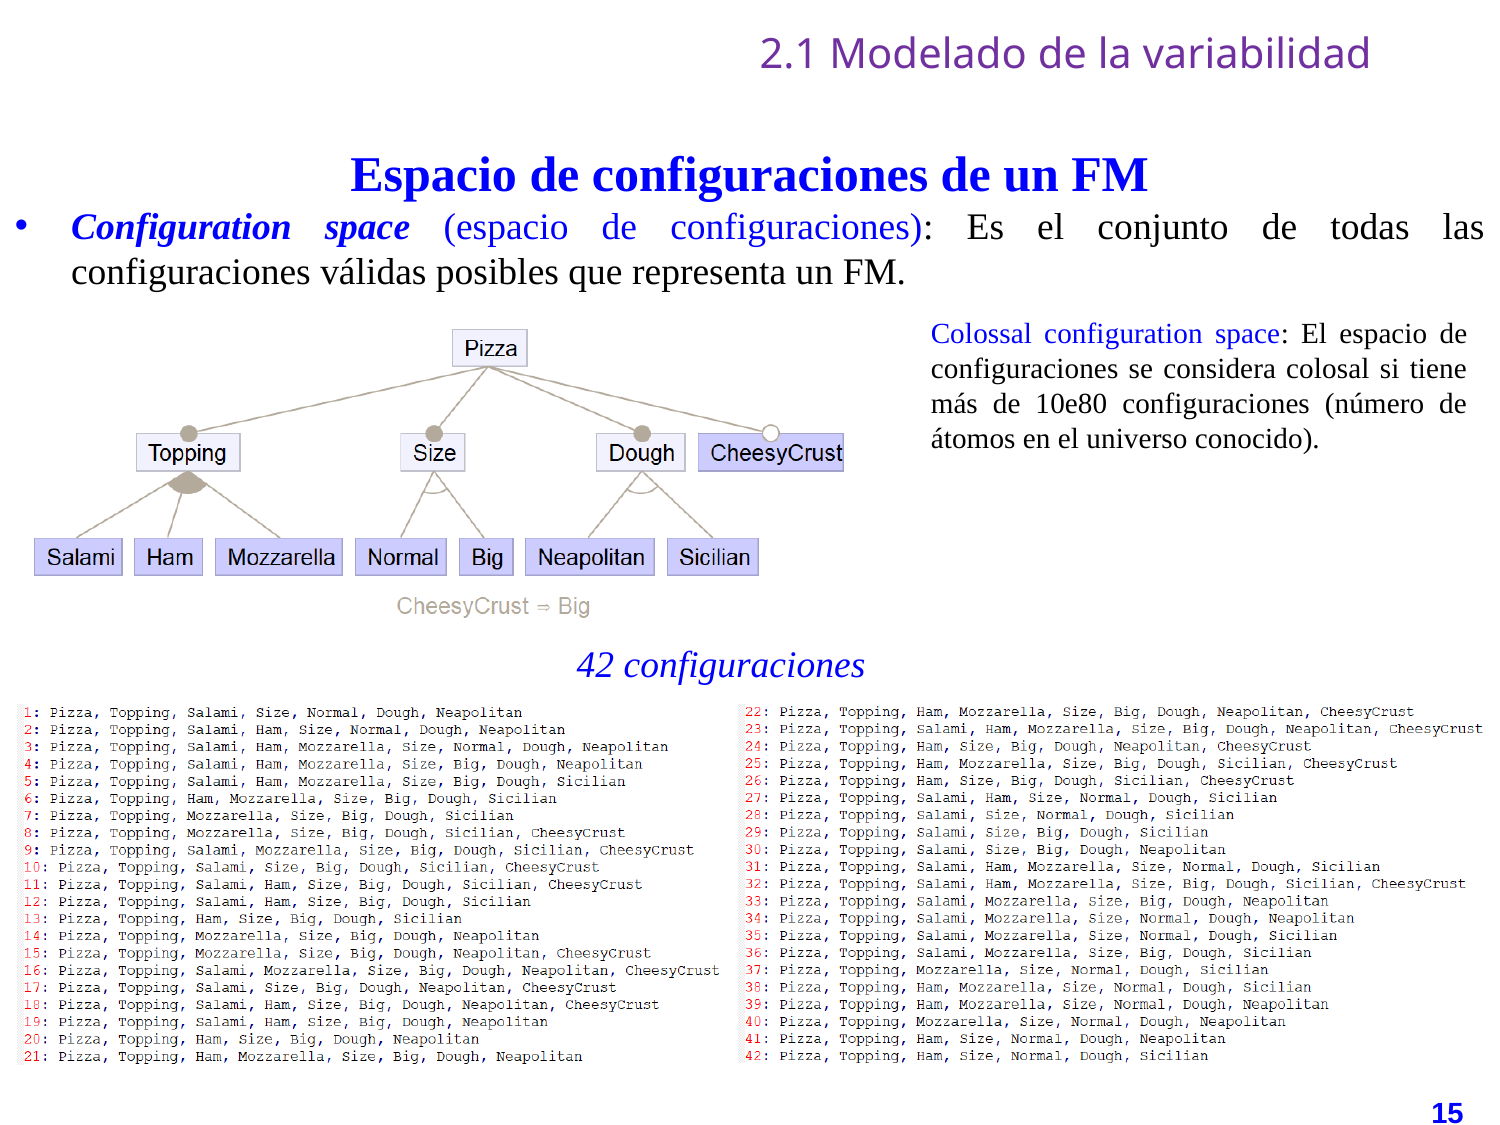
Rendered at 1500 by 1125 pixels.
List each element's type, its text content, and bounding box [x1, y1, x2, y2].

picture [17, 703, 722, 1065]
text_box 42 configuraciones [526, 632, 917, 693]
title 2.1 Modelado de la variabilidad [631, 19, 1500, 126]
picture [29, 325, 848, 620]
text_box Espacio de configuraciones de un FM Configuration space (espacio de configuraciones): Es el conjunto de todas las configuraciones válidas posibles que representa un FM. [0, 134, 1500, 380]
text_box Colossal configuration space: El espacio de configuraciones se considera colosal si tiene más de 10e80 configuraciones (número de átomos en el universo conocido). [916, 307, 1483, 462]
picture [737, 703, 1483, 1063]
